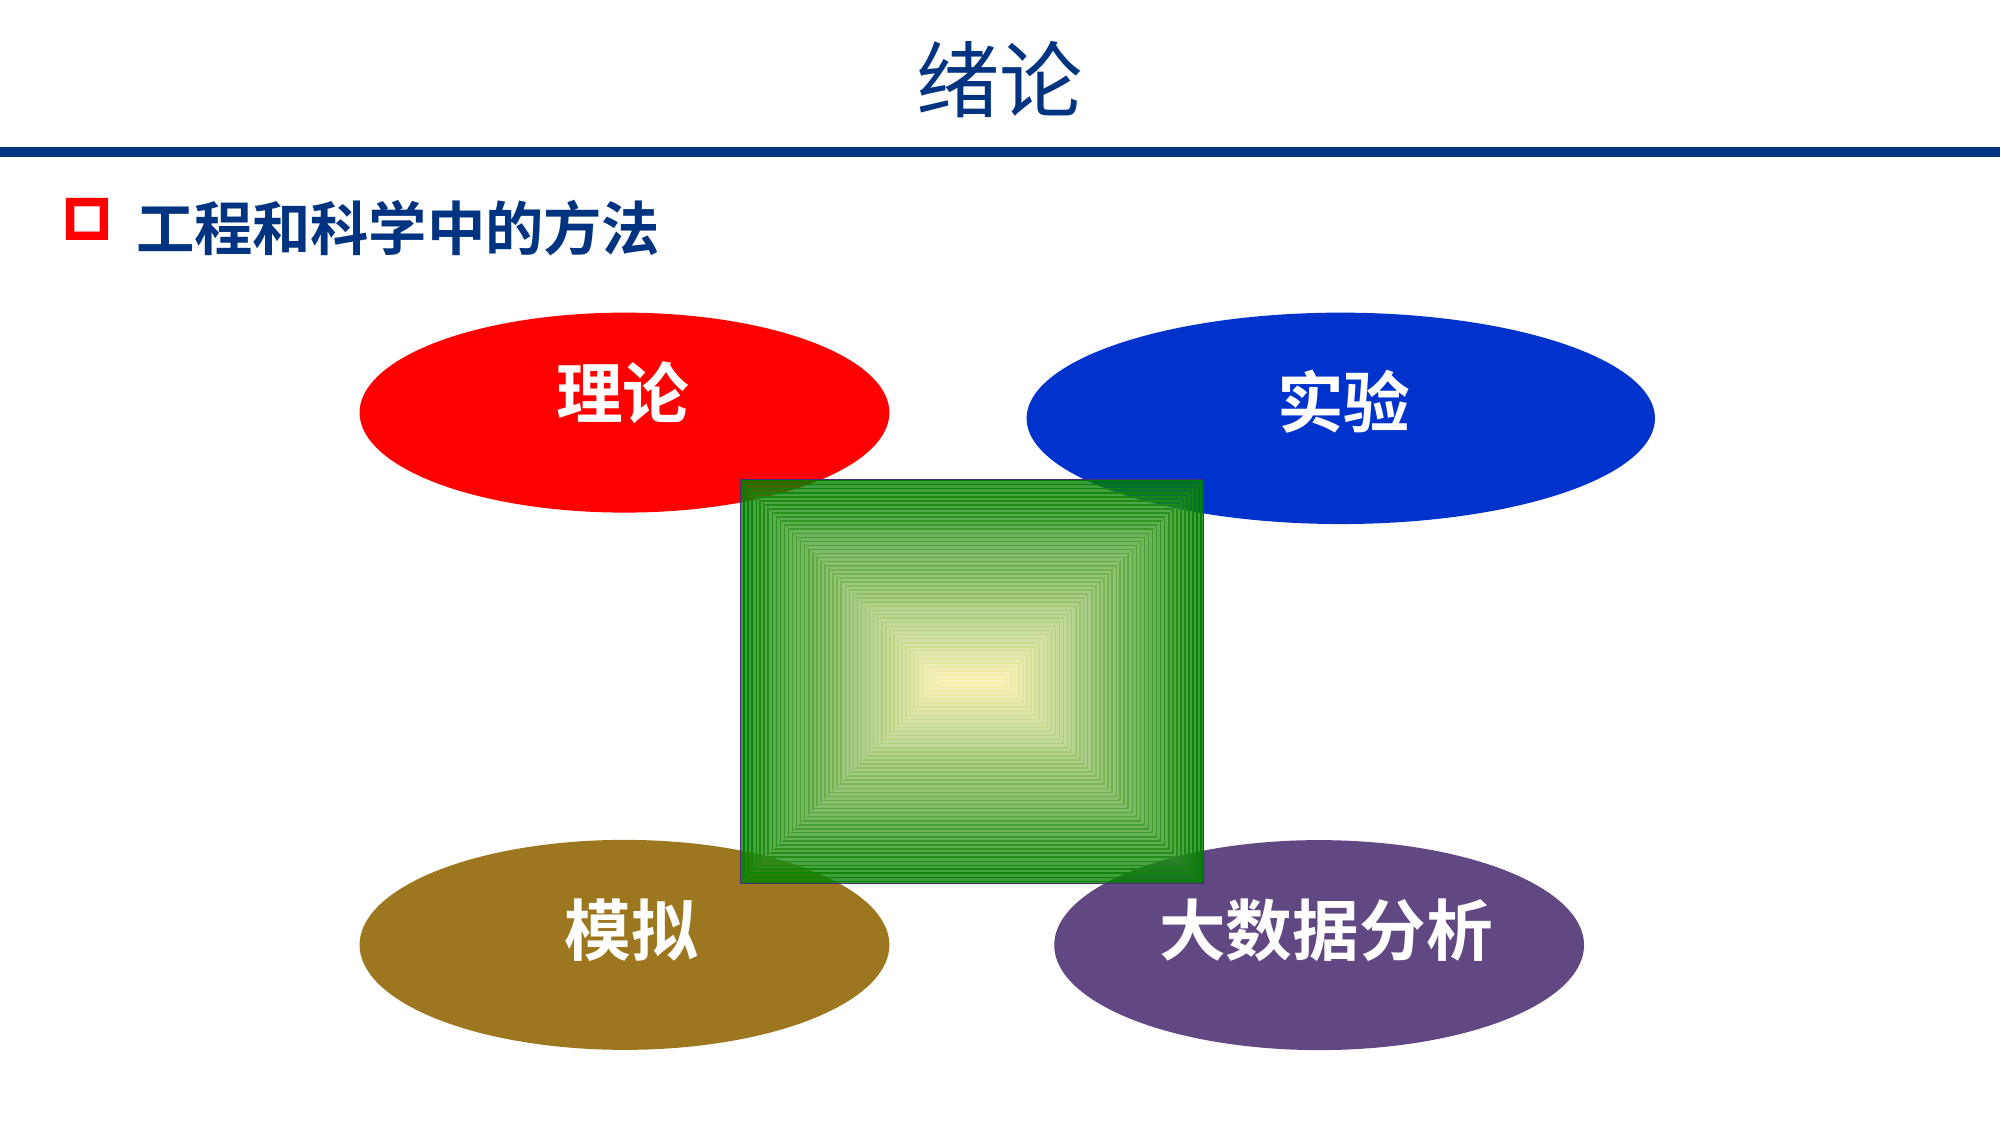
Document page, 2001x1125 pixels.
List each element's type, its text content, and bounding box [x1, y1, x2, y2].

text_box 绪论 [443, 21, 1557, 136]
text_box 工程和科学中的方法 [46, 184, 1344, 270]
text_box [359, 312, 1655, 1050]
